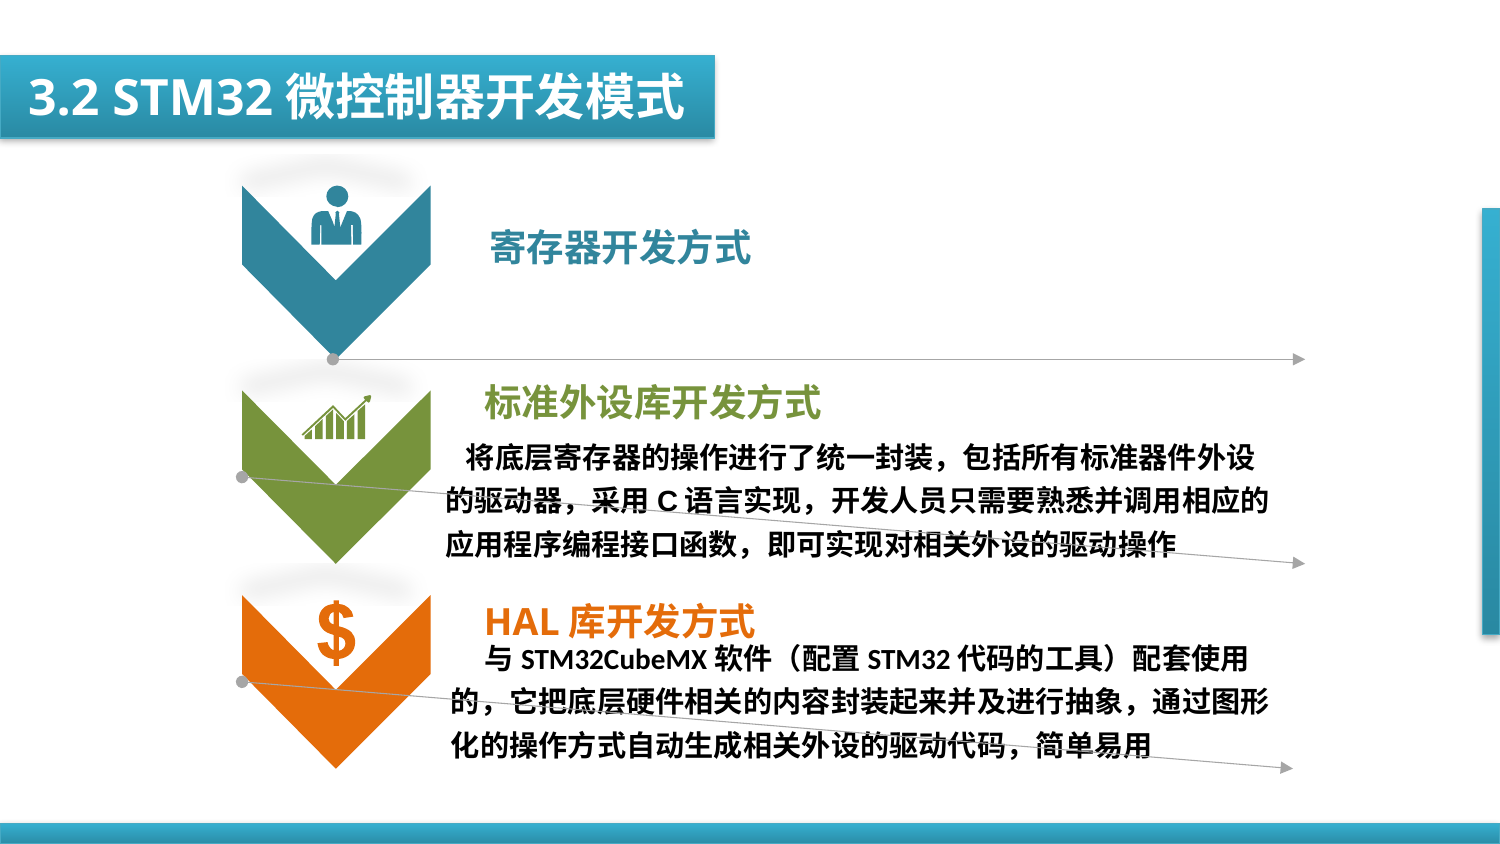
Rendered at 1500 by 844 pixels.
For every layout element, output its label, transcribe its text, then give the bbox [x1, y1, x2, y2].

text_box [311, 210, 362, 245]
text_box [0, 55, 715, 139]
text_box 与STM32CubeMX软件（配置STM32代码的工具）配套使用的，它把底层硬件相关的内容封装起来并及进行抽象，通过图形化的操作方式自动生成相关外设的驱动代码，简单易用 [436, 699, 1266, 768]
text_box 将底层寄存器的操作进行了统一封装，包括所有标准器件外设的驱动器，采用C语言实现，开发人员只需要熟悉并调用相应的应用程序编程接口函数，即可实现对相关外设的驱动操作 [430, 422, 1293, 562]
text_box [242, 390, 335, 484]
text_box 3.2 STM32微控制器开发模式 [13, 57, 700, 133]
text_box [252, 684, 408, 768]
text_box [336, 390, 431, 490]
text_box [251, 479, 408, 563]
text_box 寄存器开发方式 [474, 201, 767, 269]
text_box 将底层寄存器的操作进行了统一封装，包括所有标准器件外设的驱动器，采用C语言实现，开发人员只需要熟悉并调用相应的应用程序编程接口函数，即可实现对相关外设的驱动操作 [430, 494, 1276, 563]
text_box 标准外设库开发方式 [469, 368, 837, 425]
text_box [336, 595, 431, 695]
text_box [301, 395, 372, 440]
text_box [242, 595, 334, 688]
text_box [317, 600, 356, 666]
text_box HAL库开发方式 [469, 574, 772, 643]
text_box [242, 185, 431, 357]
text_box [326, 185, 349, 208]
text_box 与STM32CubeMX软件（配置STM32代码的工具）配套使用的，它把底层硬件相关的内容封装起来并及进行抽象，通过图形化的操作方式自动生成相关外设的驱动代码，简单易用 [436, 623, 1288, 766]
